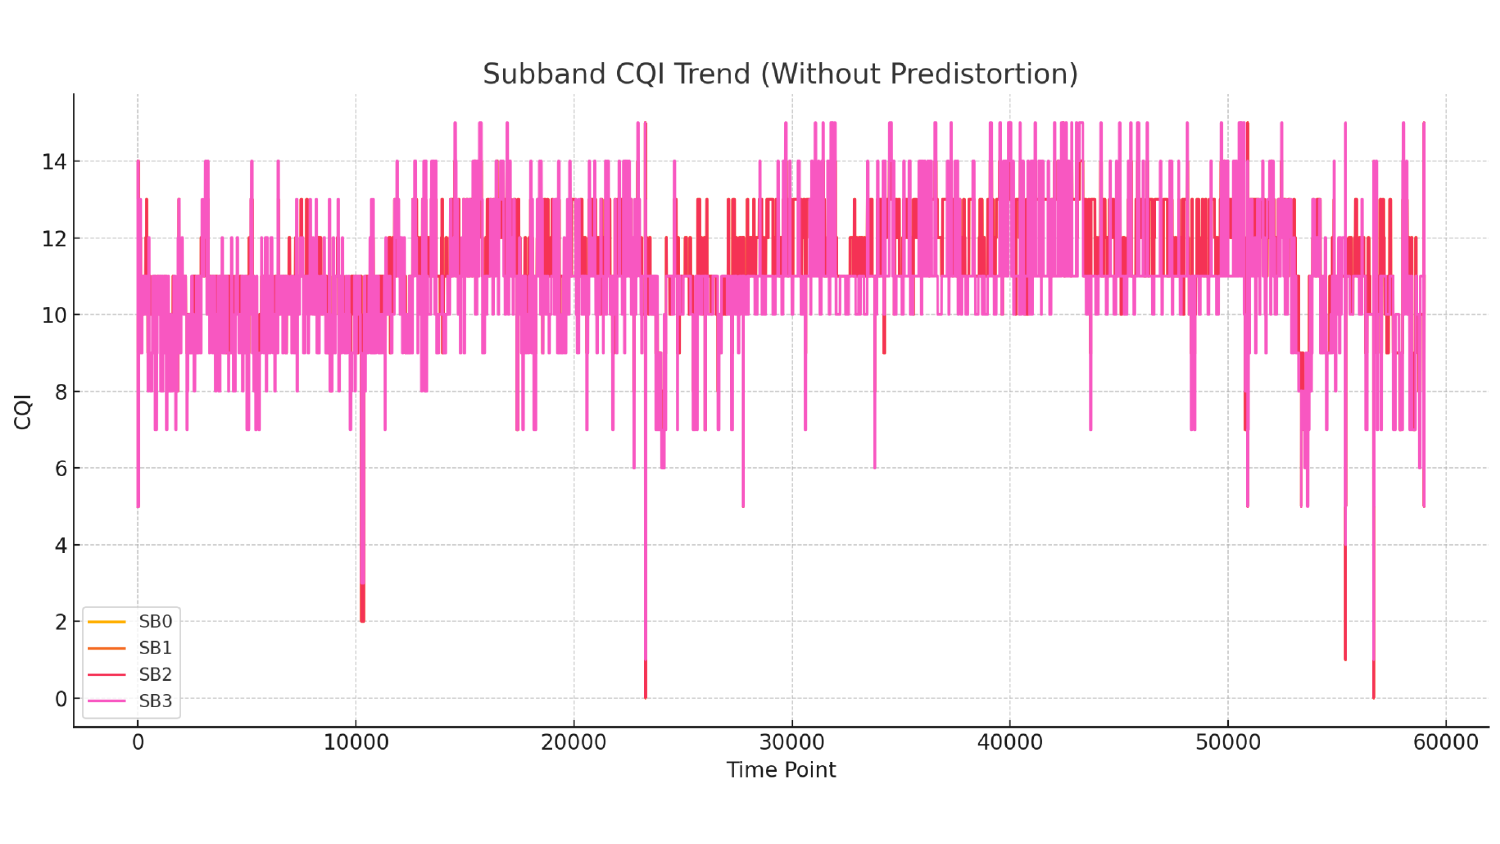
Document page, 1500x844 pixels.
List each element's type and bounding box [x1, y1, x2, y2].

picture [0, 49, 1500, 795]
